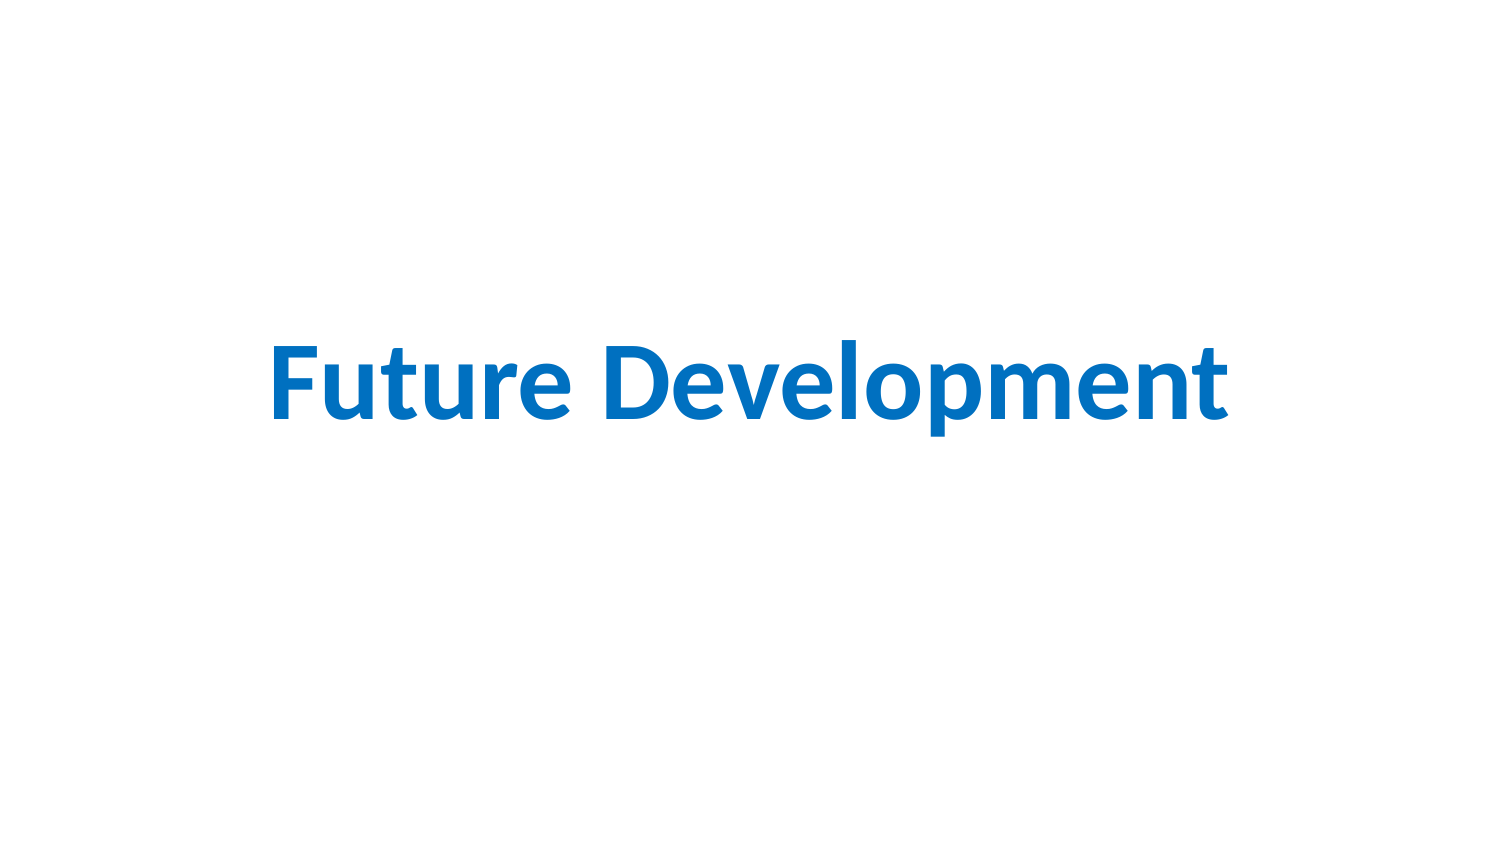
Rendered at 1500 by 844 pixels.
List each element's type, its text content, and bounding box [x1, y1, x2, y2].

text_box Future Development [253, 299, 1247, 450]
